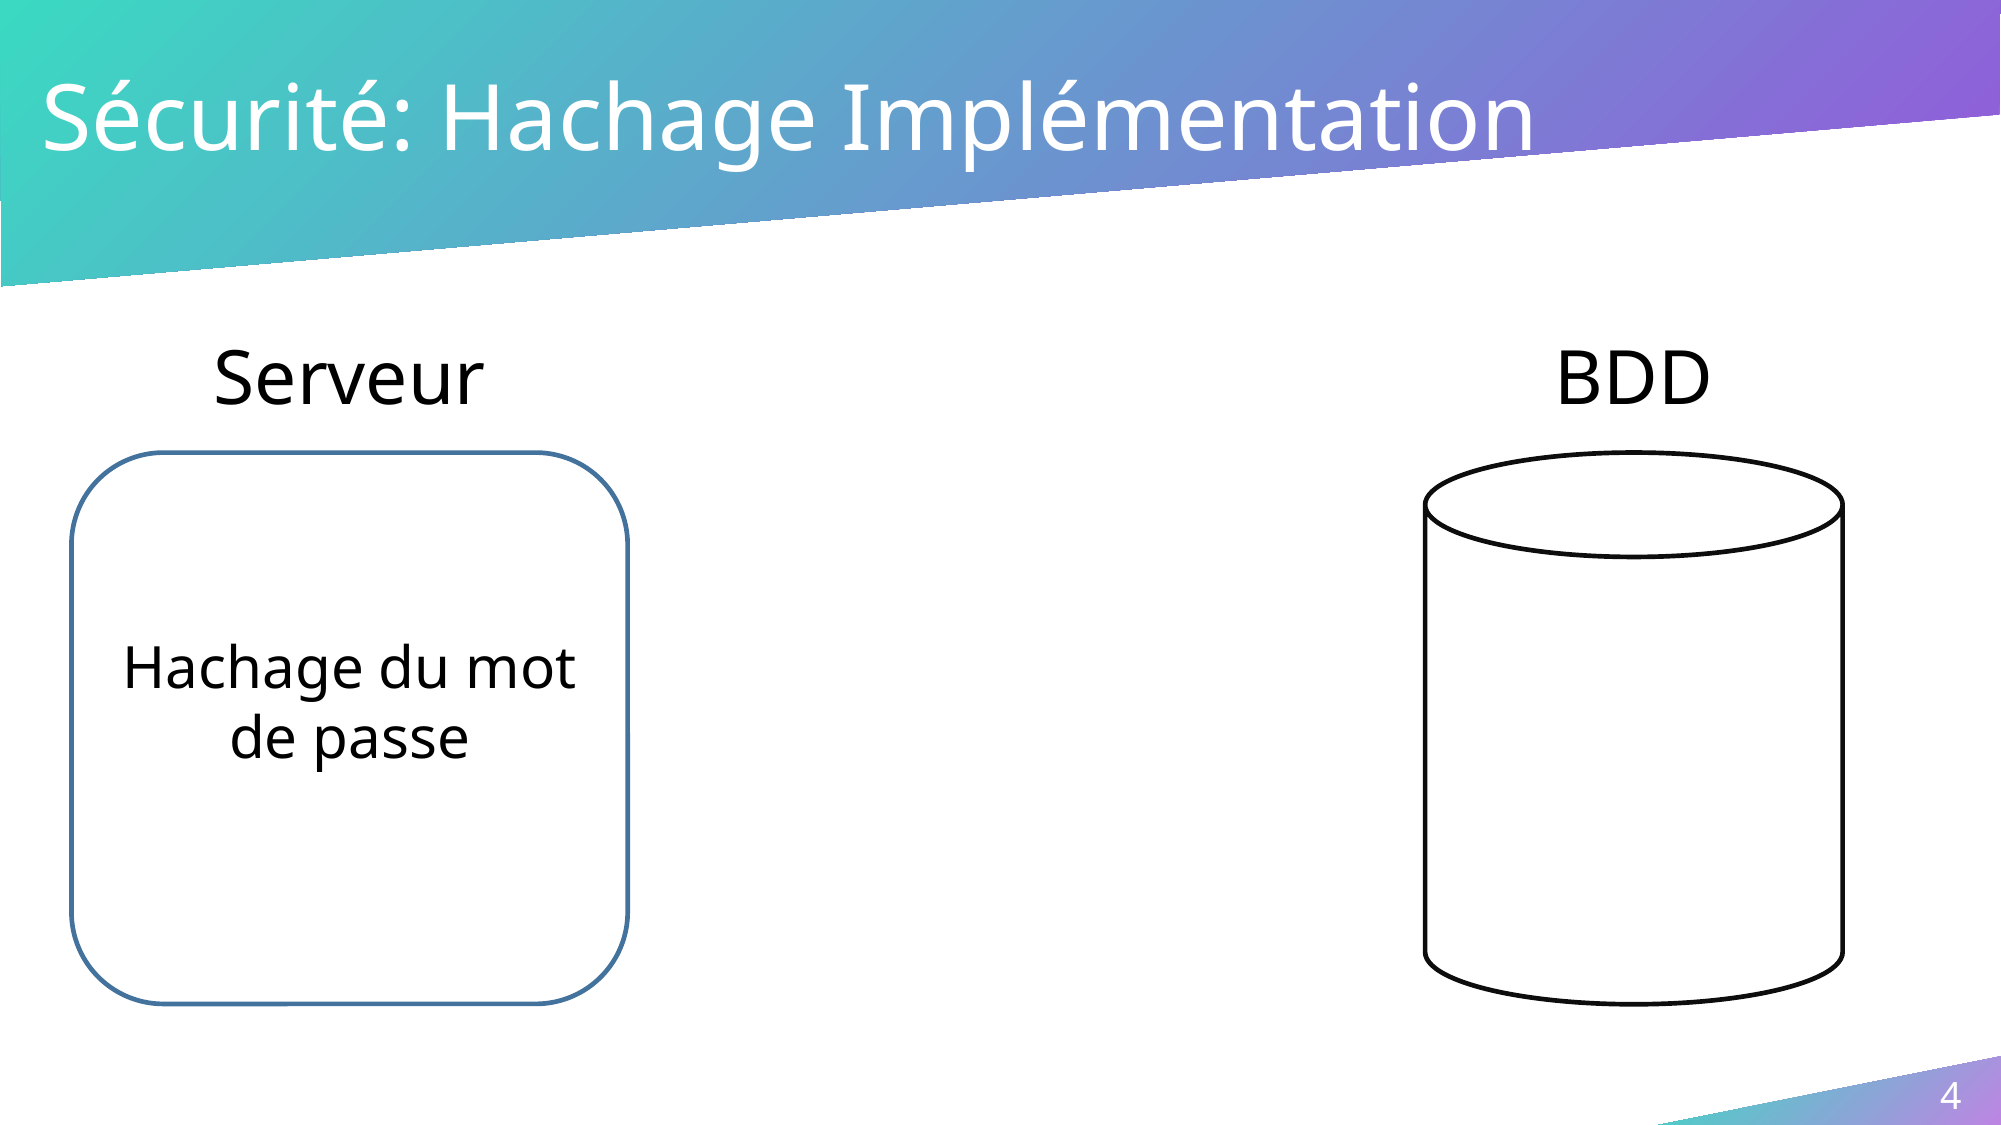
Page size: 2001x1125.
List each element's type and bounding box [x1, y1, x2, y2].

title [26, 12, 1752, 230]
text_box [1658, 1055, 2000, 1125]
text_box [70, 451, 629, 1005]
text_box [1539, 322, 1728, 427]
text_box [198, 322, 501, 427]
text_box [0, 0, 2000, 288]
text_box [1424, 451, 1844, 1006]
text_box [1427, 454, 1841, 555]
